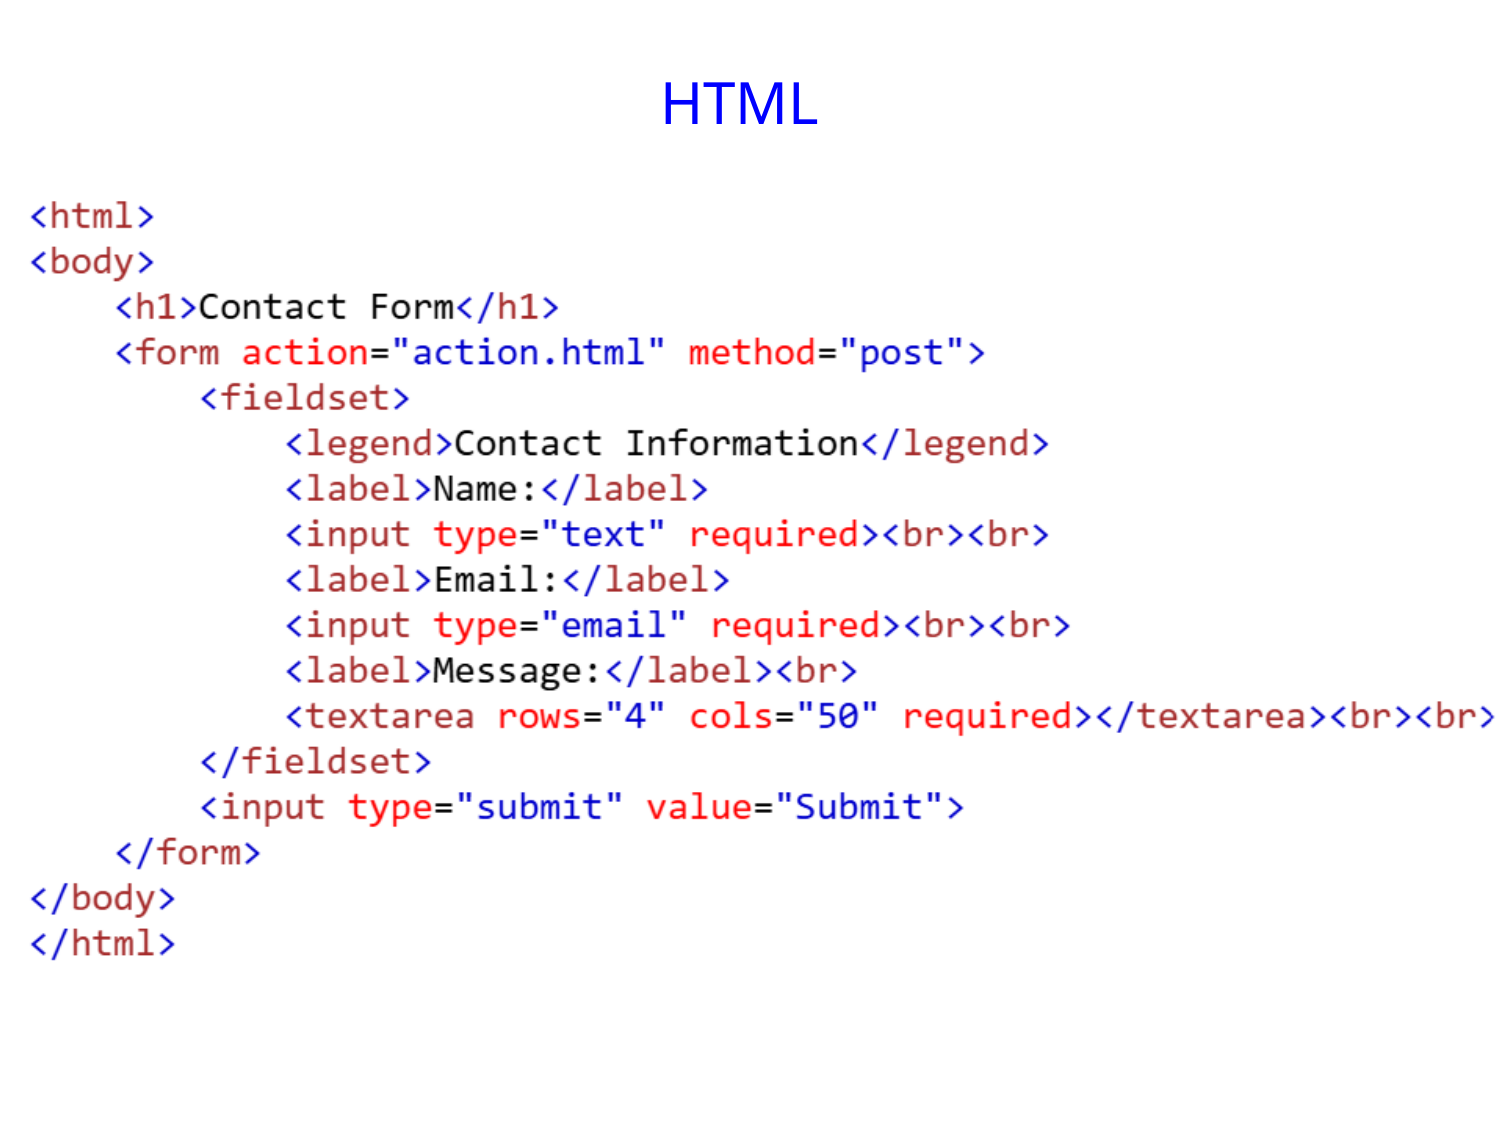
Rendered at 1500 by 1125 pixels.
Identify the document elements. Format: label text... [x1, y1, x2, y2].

picture [24, 189, 1496, 965]
title HTML [64, 7, 1415, 188]
